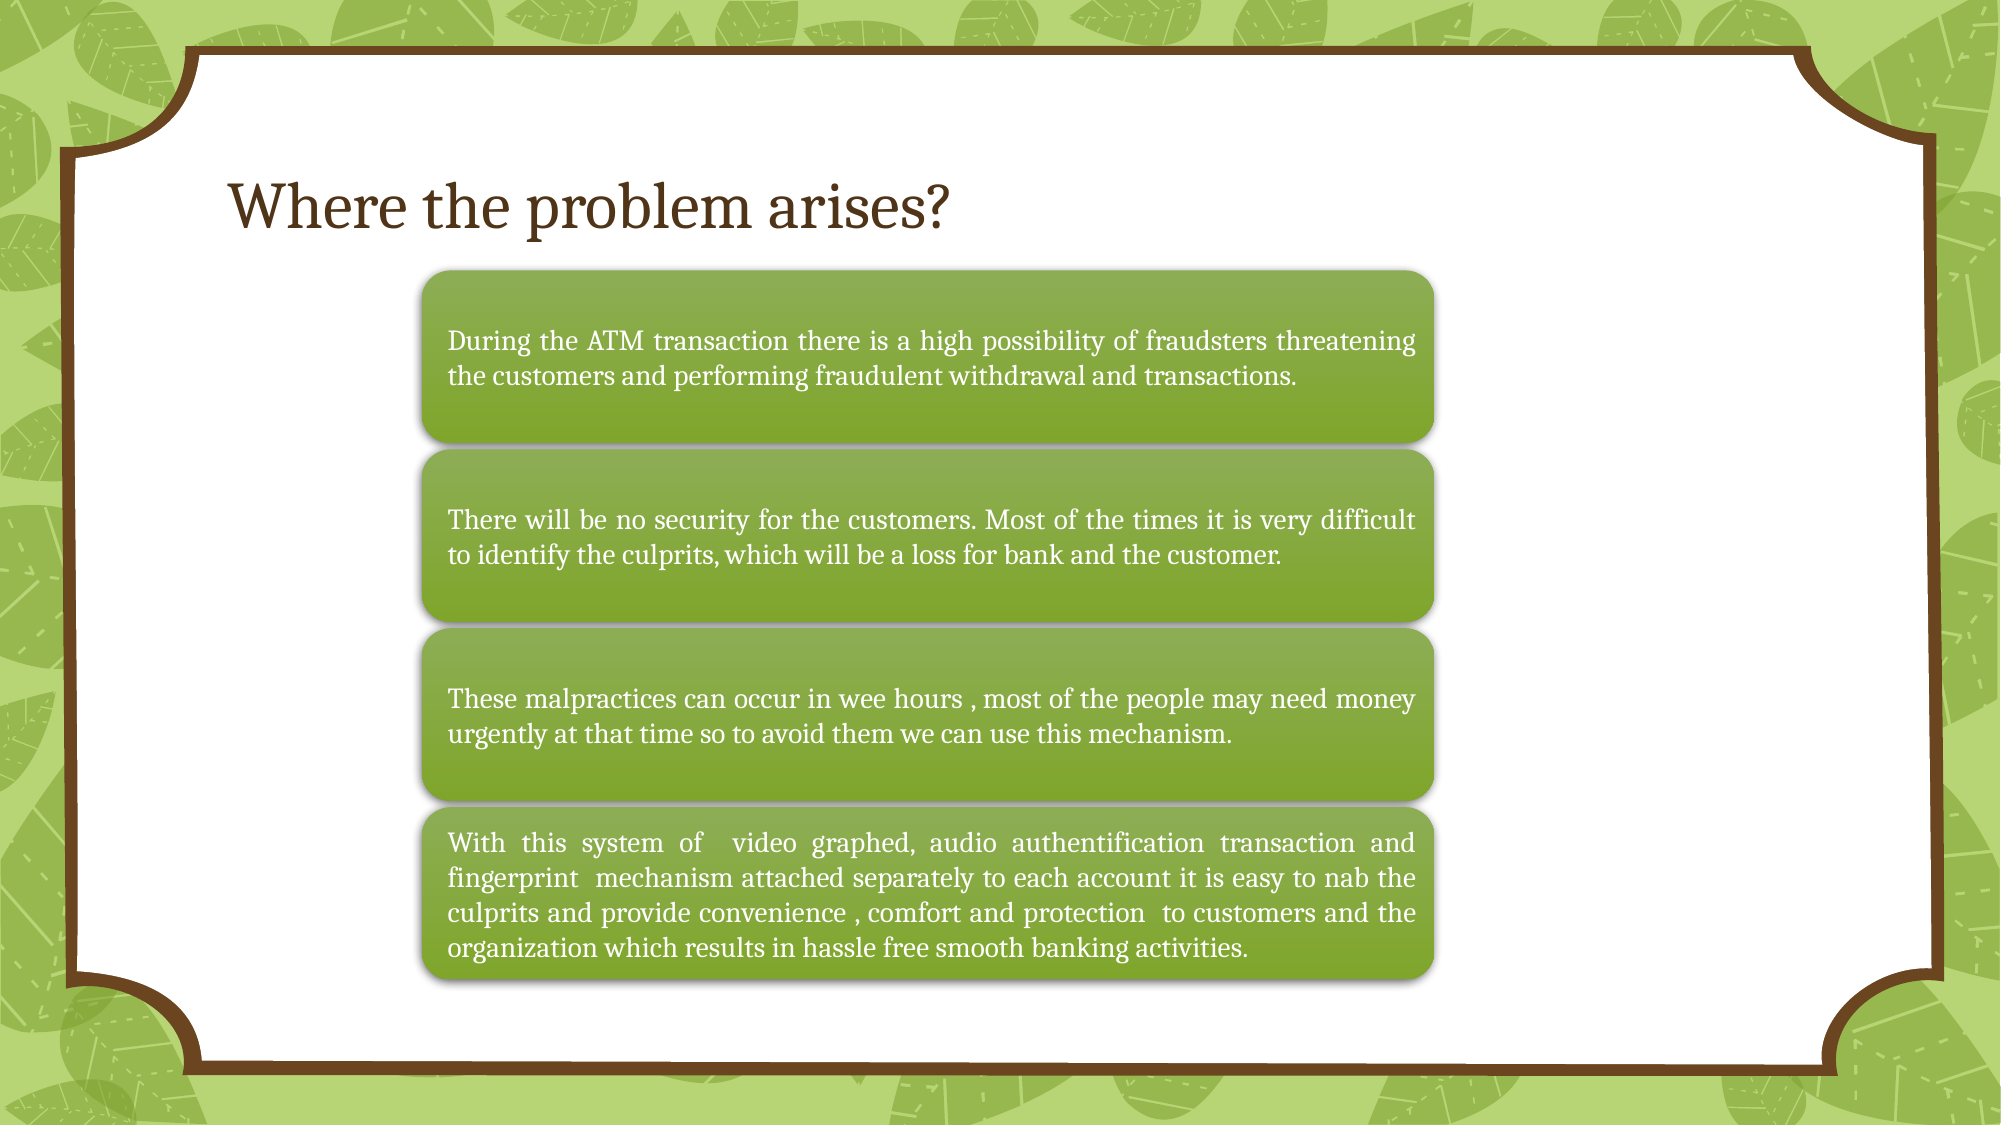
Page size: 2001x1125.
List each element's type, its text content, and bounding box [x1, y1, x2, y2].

title Where the problem arises? [212, 74, 1788, 250]
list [421, 249, 1435, 1000]
